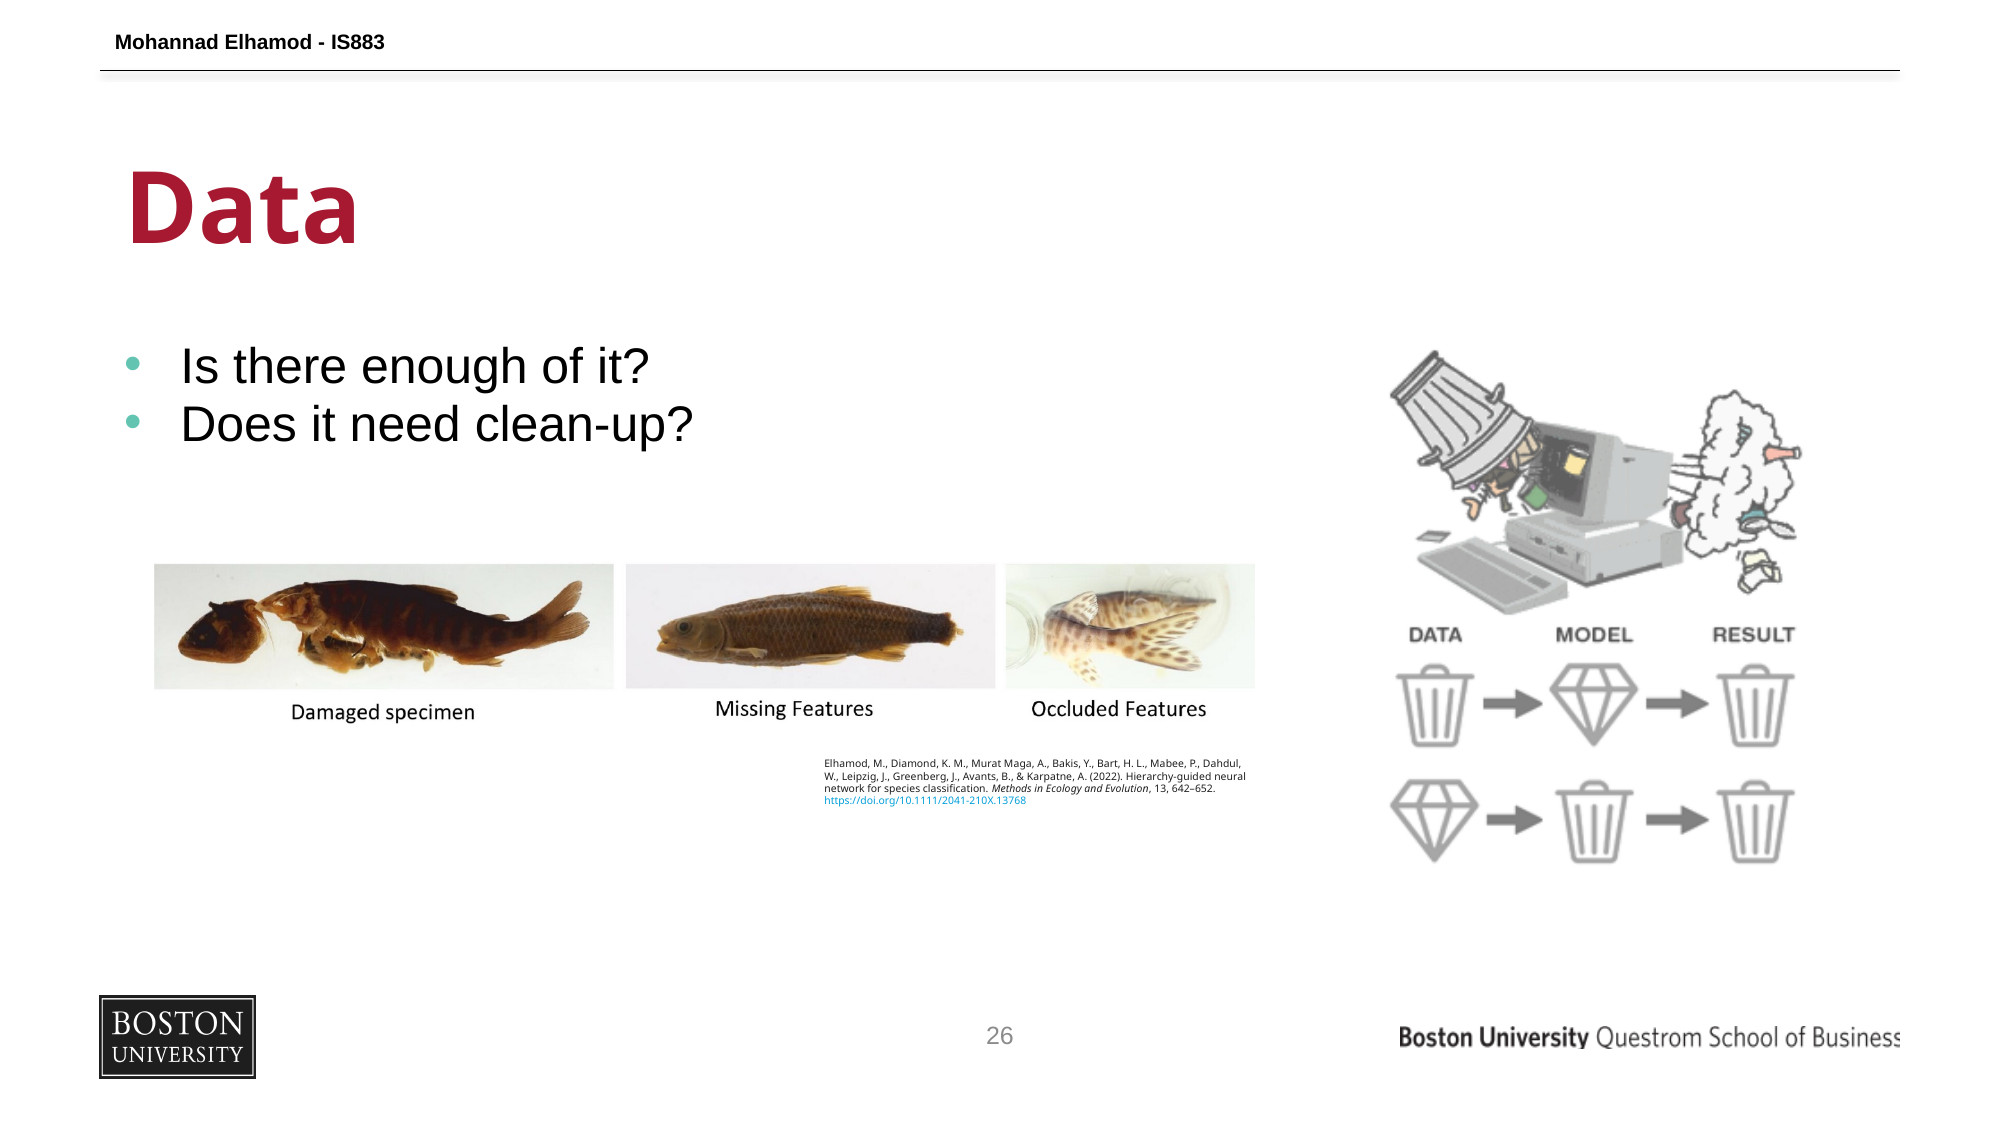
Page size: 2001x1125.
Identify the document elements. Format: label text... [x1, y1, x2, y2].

picture [99, 995, 256, 1079]
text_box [154, 562, 1284, 842]
list Is there enough of it? Does it need clean-up? [109, 337, 1742, 966]
title Data [109, 137, 1900, 270]
slide_number 26 [766, 1004, 1234, 1065]
footer Mohannad Elhamod - IS883 [99, 10, 734, 71]
picture [1328, 339, 1865, 877]
